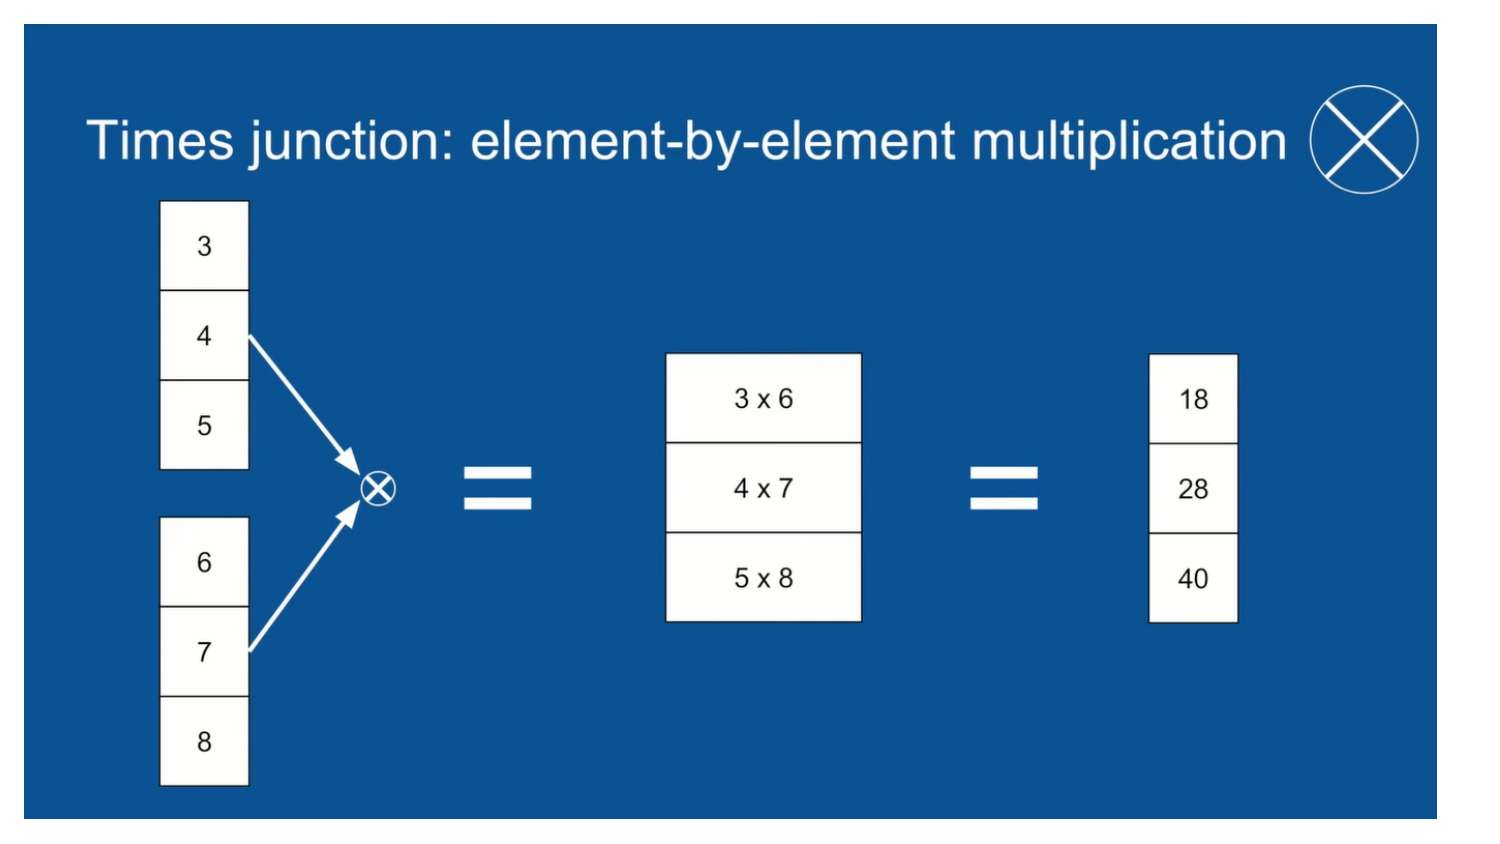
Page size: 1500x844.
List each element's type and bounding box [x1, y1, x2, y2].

picture [24, 24, 1437, 819]
